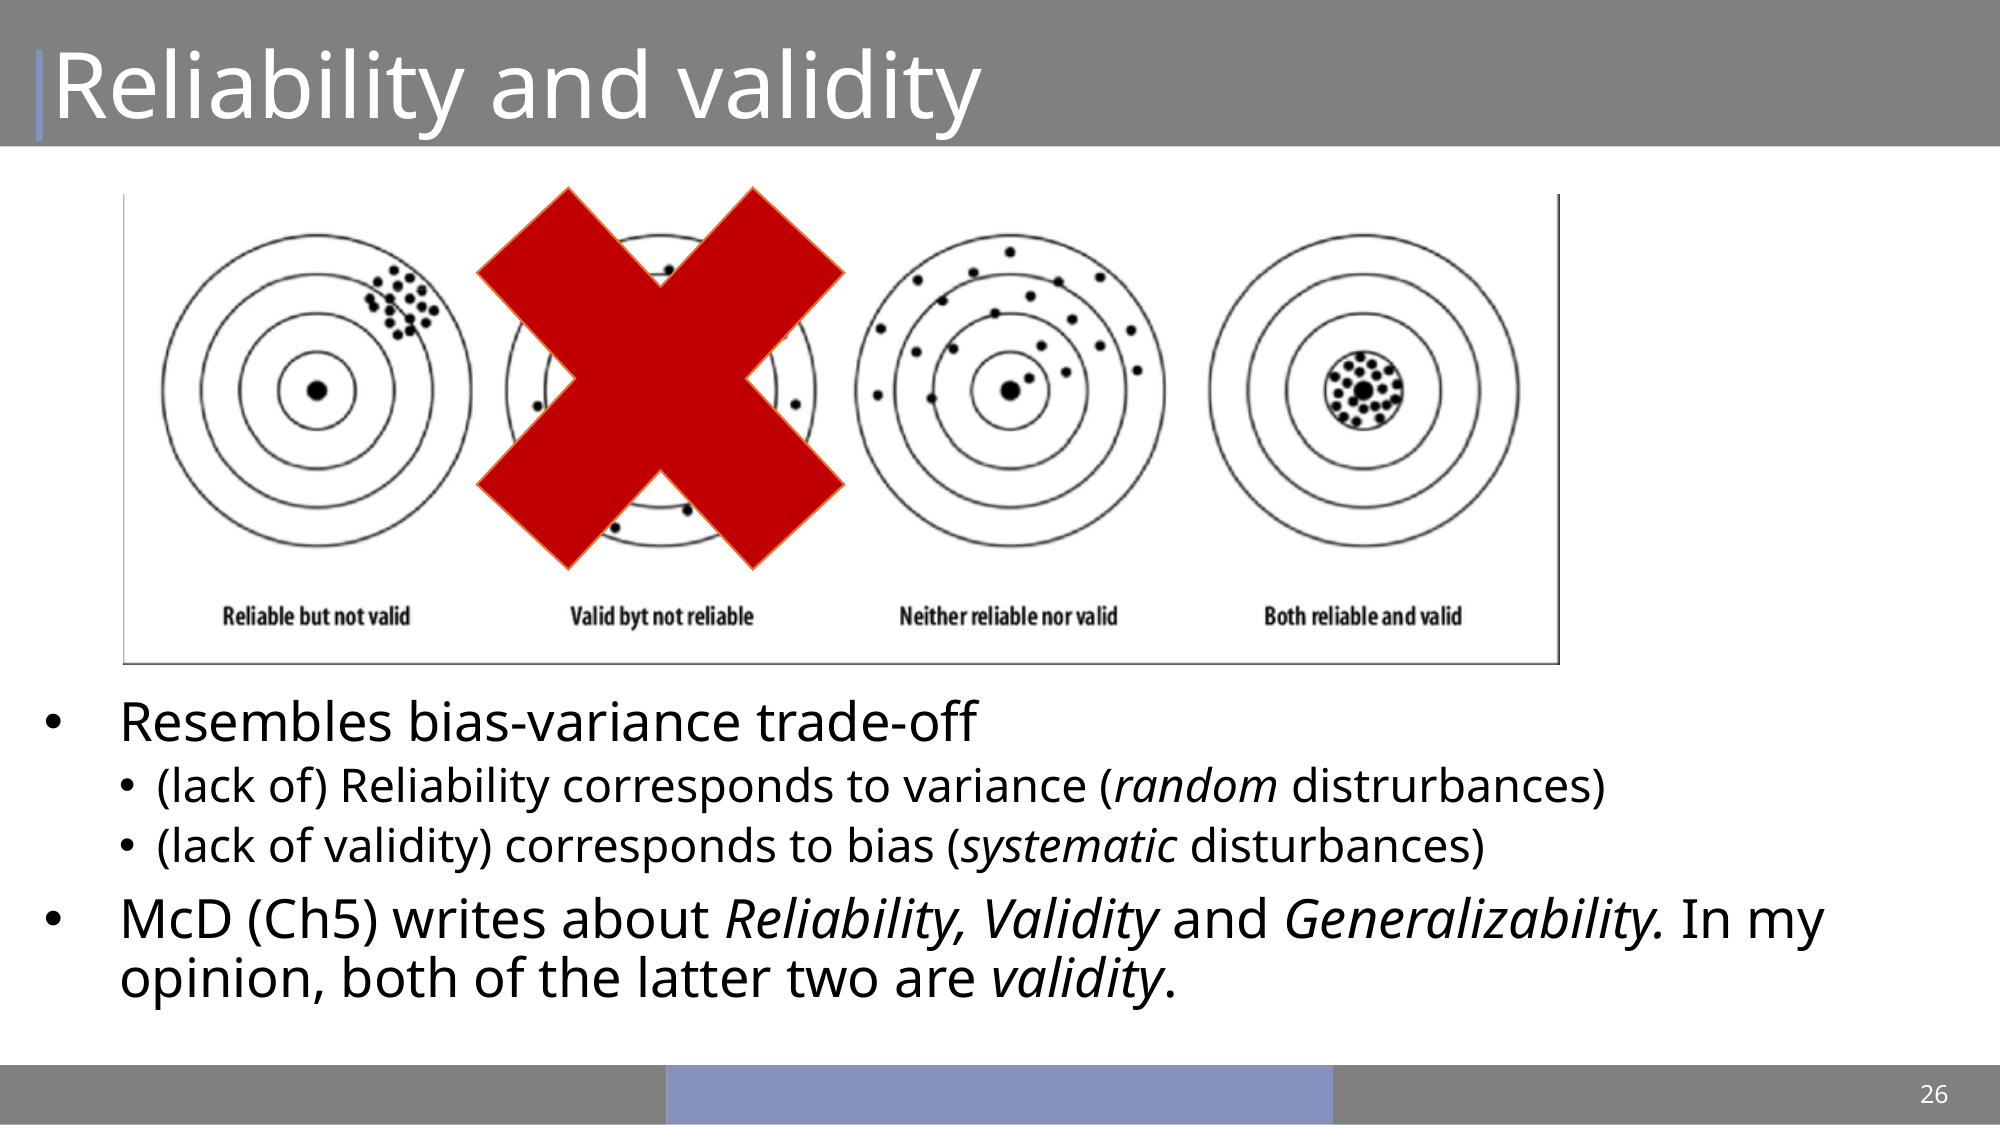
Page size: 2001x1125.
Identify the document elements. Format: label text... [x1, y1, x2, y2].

slide_number 26 [1513, 1065, 1964, 1125]
list Resembles bias-variance trade-off (lack of) Reliability corresponds to variance (random distrurbances) (lack of validity) corresponds to bias (systematic disturbances) McD (Ch5) writes about Reliability, Validity and Generalizability. In my opinion, both of the latter two are validity. [28, 687, 1964, 1018]
picture [122, 193, 1561, 665]
text_box [746, 186, 761, 193]
title Reliability and validity [36, 30, 2000, 147]
text_box [561, 186, 575, 193]
